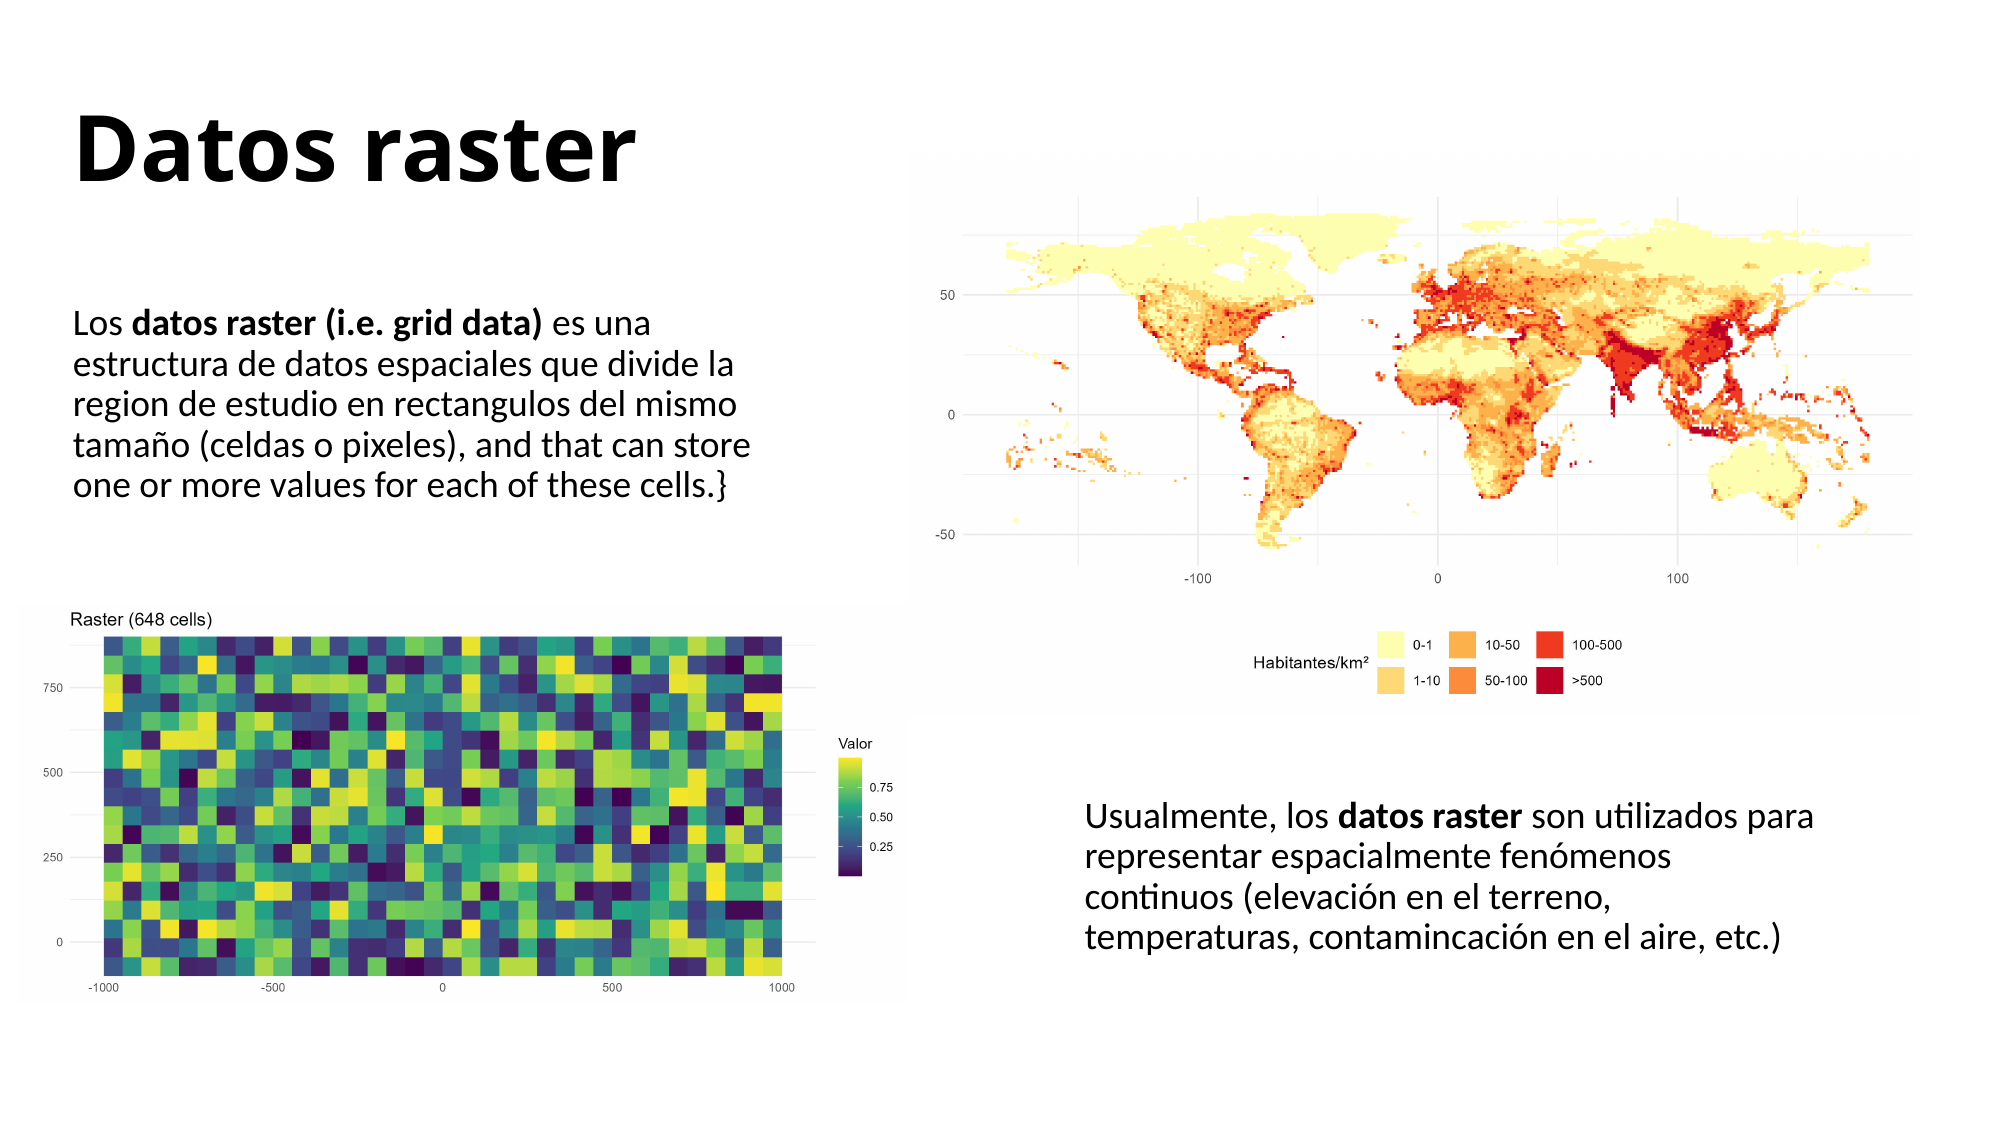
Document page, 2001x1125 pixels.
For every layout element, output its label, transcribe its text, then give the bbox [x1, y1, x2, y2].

title Datos raster [57, 74, 1108, 229]
picture [18, 154, 1921, 1004]
text_box Usualmente, los datos raster son utilizados para representar espacialmente fenómenos continuos (elevación en el terreno, temperaturas, contamincación en el aire, etc.) [1069, 722, 1841, 1004]
list Los datos raster (i.e. grid data) es una estructura de datos espaciales que divide la region de estudio en rectangulos del mismo tamaño (celdas o pixeles), and that can store one or more values for each of these cells.} [57, 296, 829, 521]
